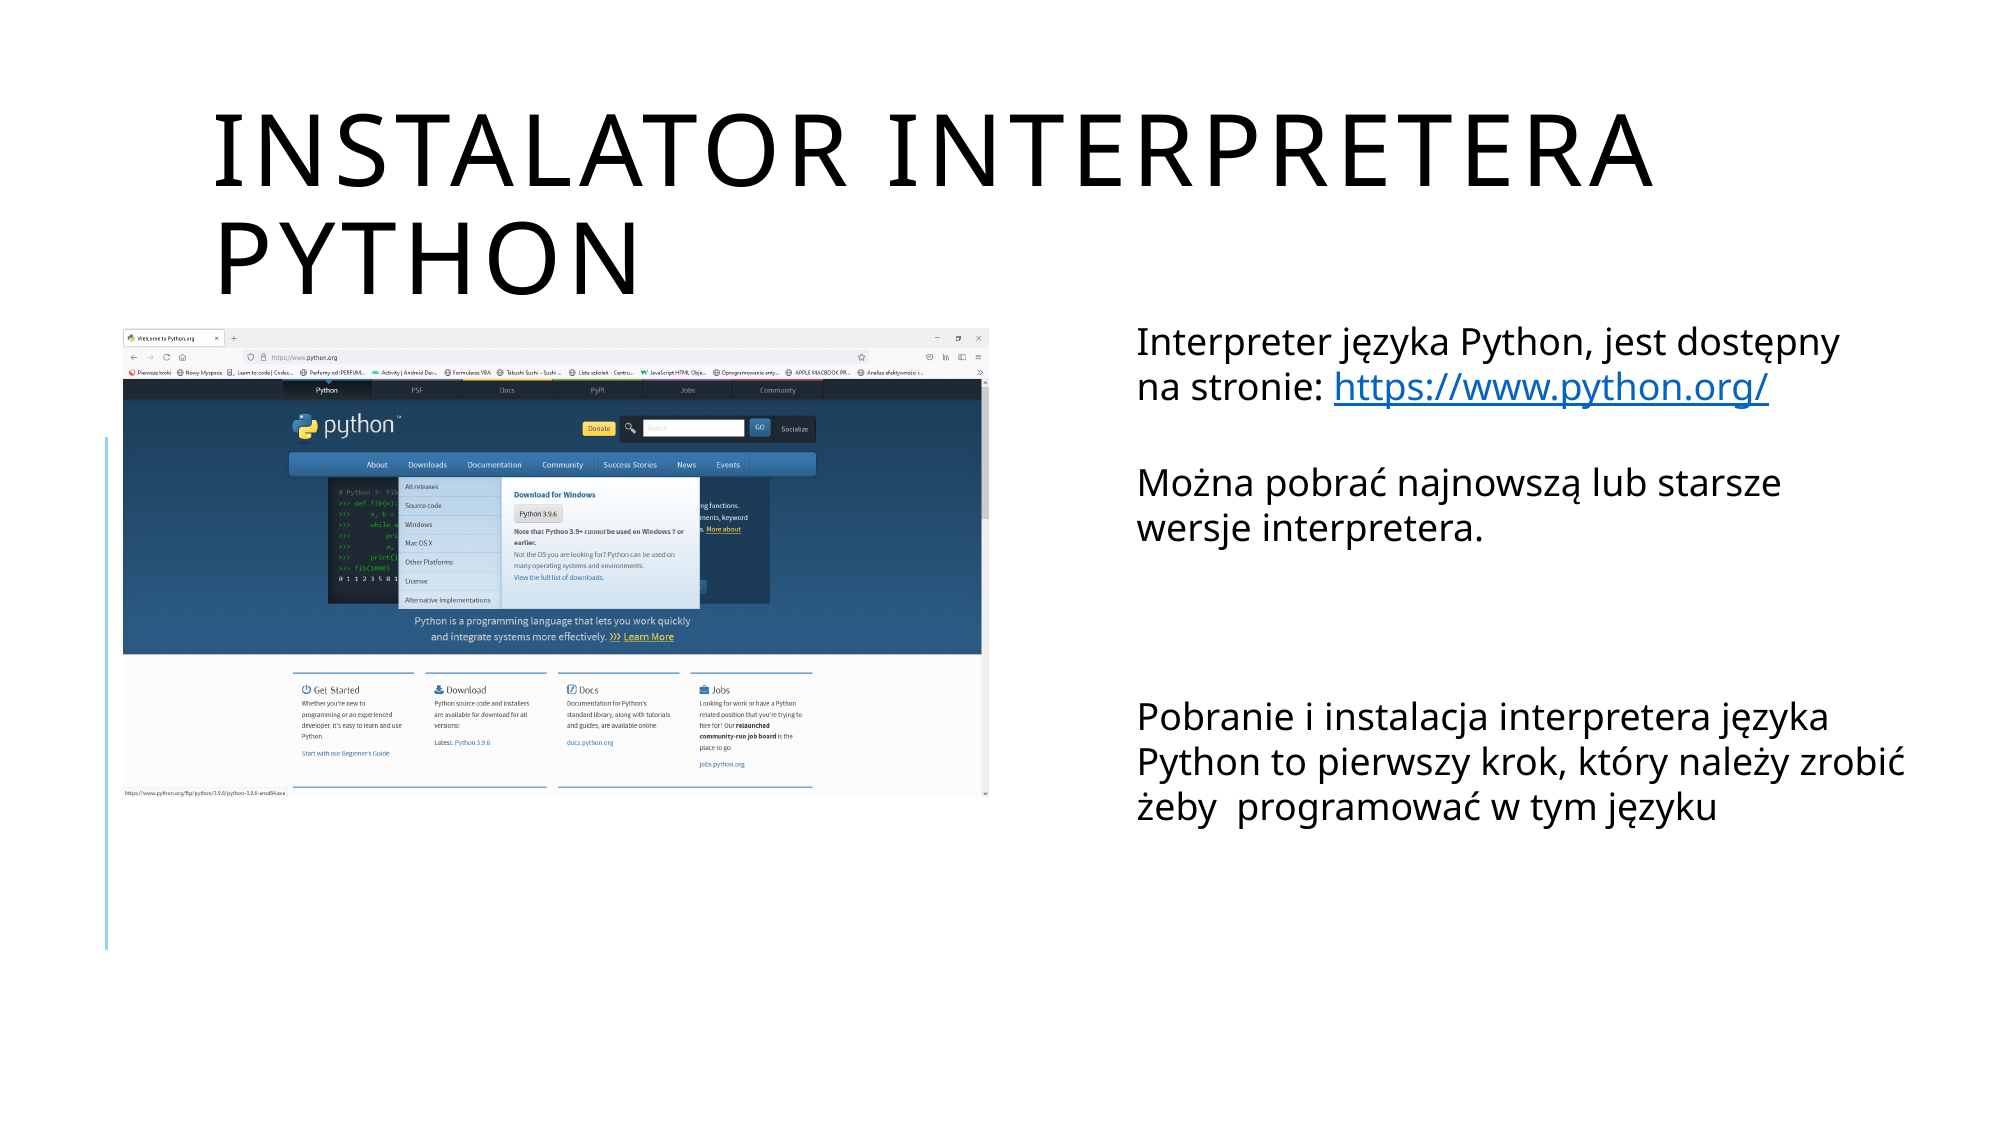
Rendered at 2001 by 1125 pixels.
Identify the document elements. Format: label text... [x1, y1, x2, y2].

picture [123, 328, 989, 797]
text_box Pobranie i instalacja interpretera języka Python to pierwszy krok, który należy zrobić żeby programować w tym języku [1121, 685, 1923, 835]
title Instalator interpretera Python [212, 99, 1824, 306]
text_box Interpreter języka Python, jest dostępny na stronie: https://www.python.org/ Można pobrać najnowszą lub starsze wersje interpretera. [1121, 310, 1877, 557]
